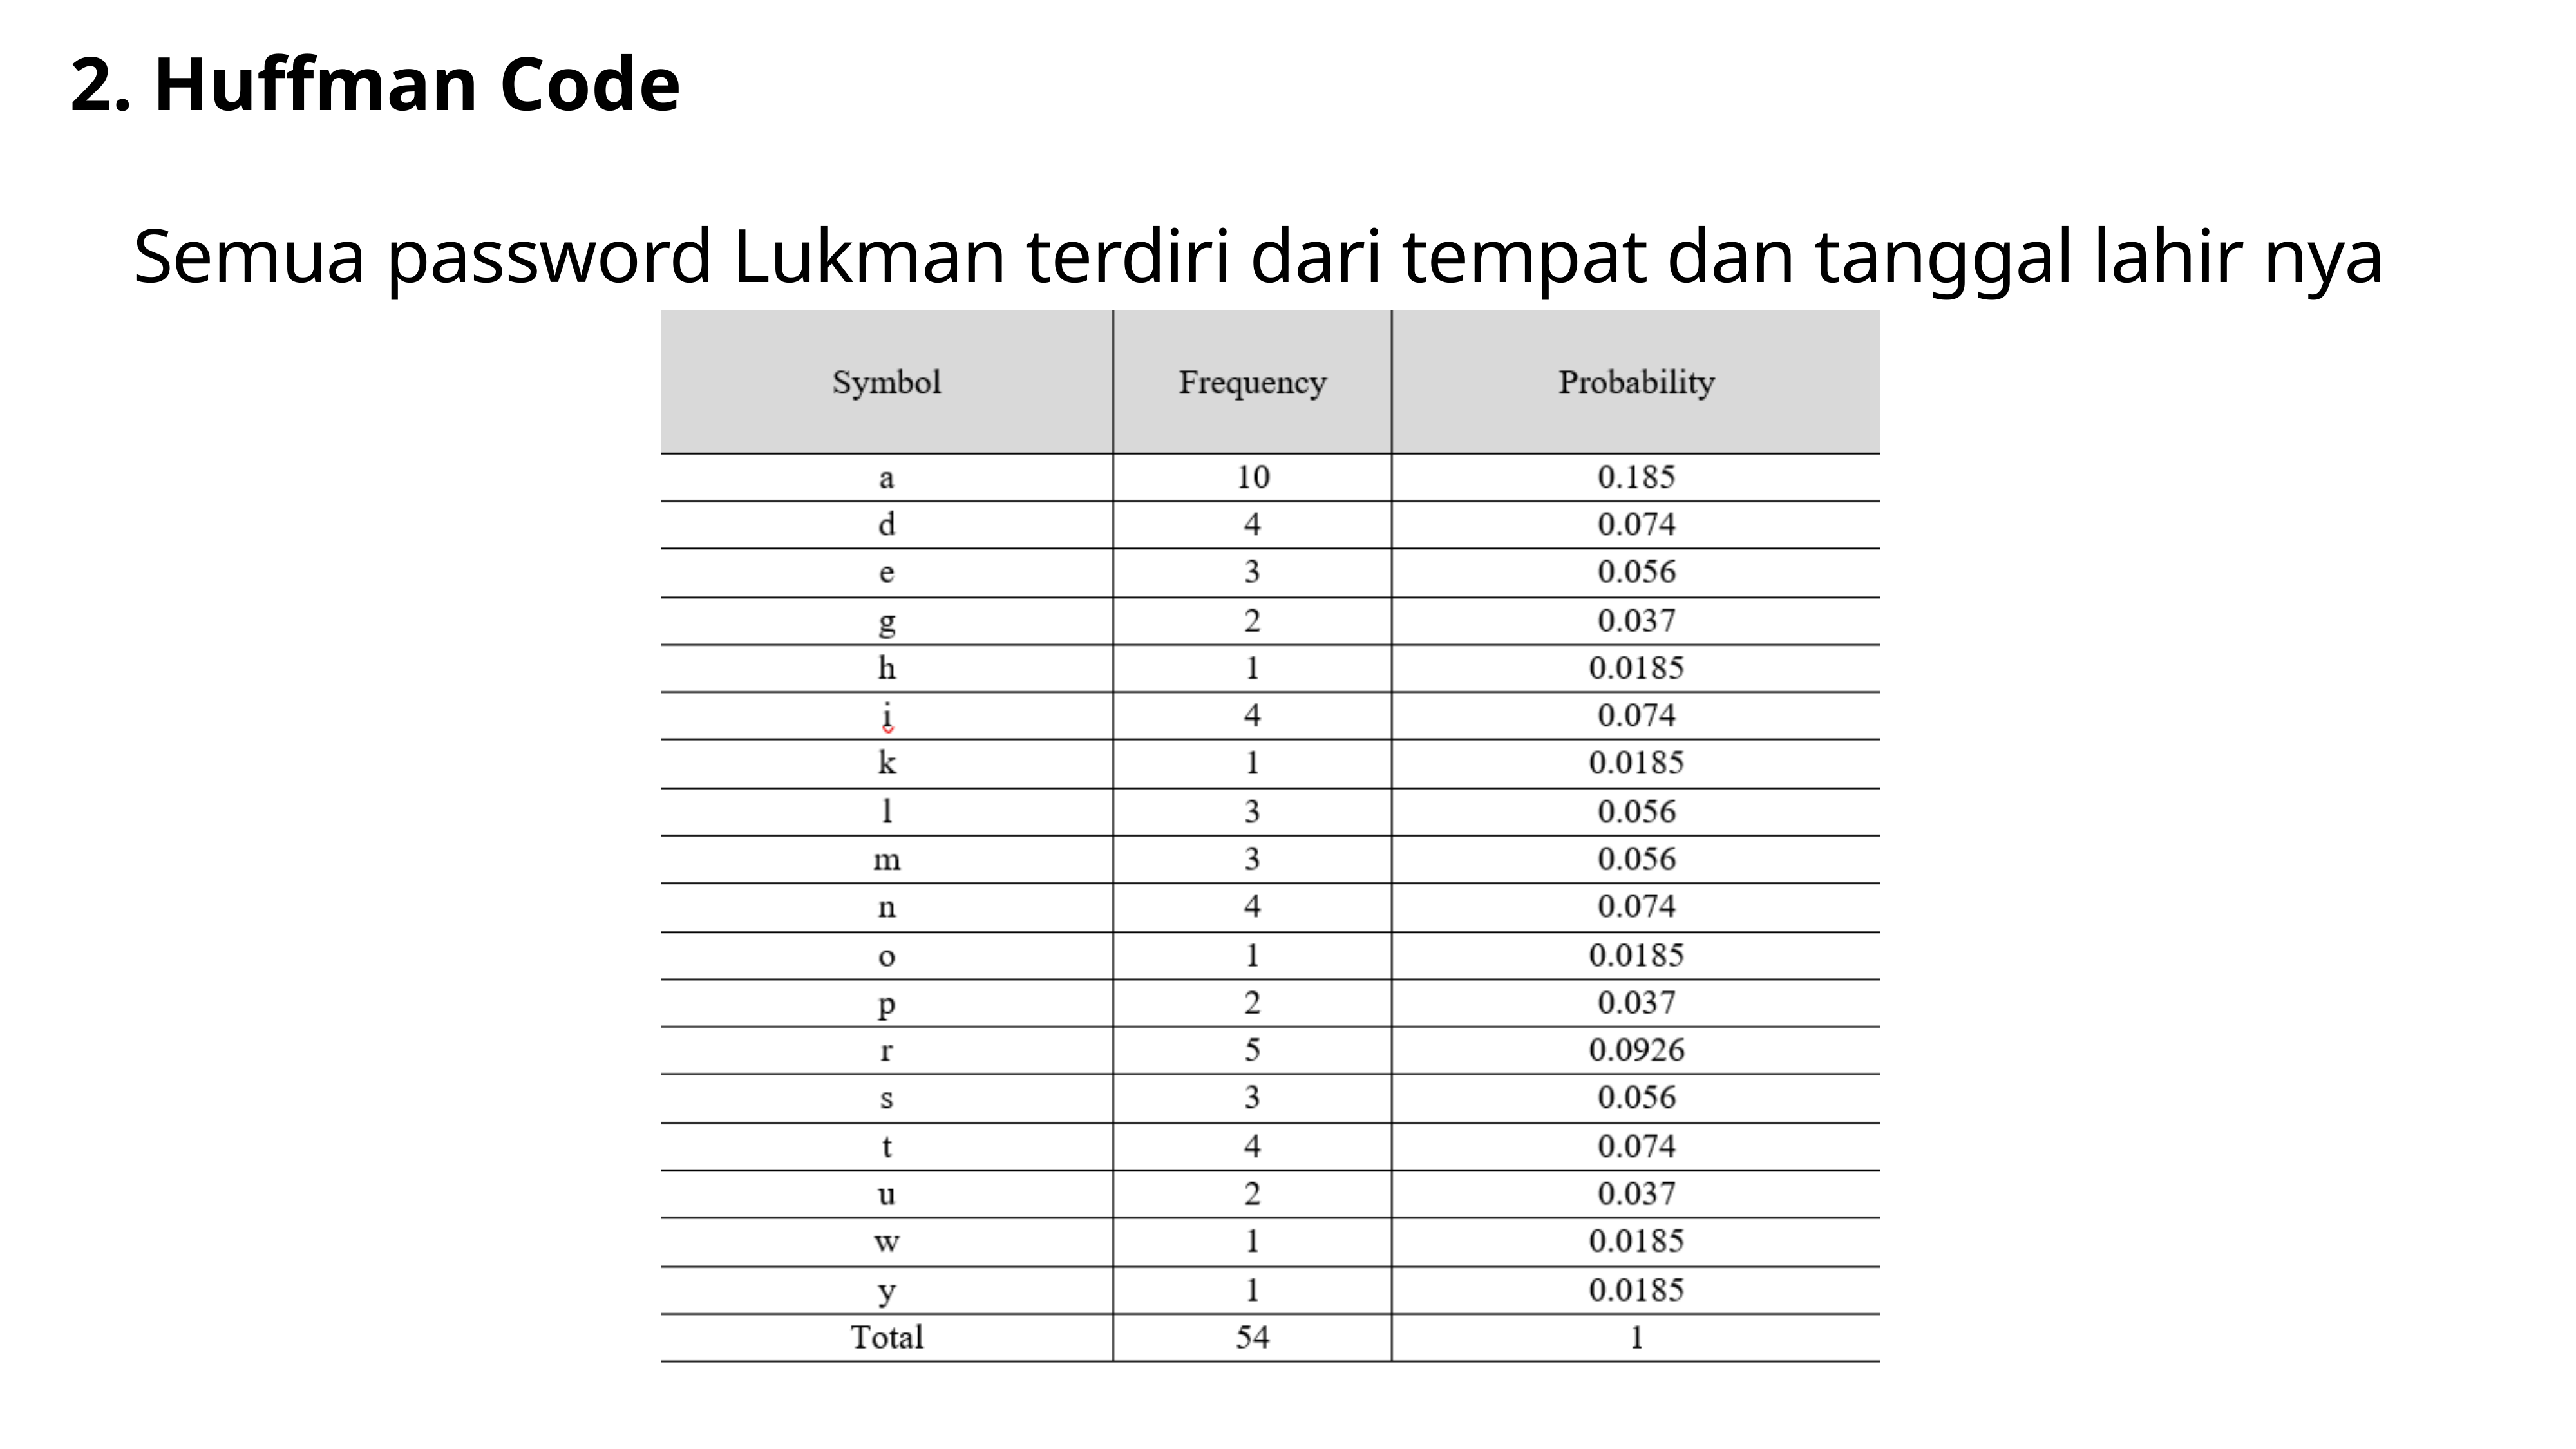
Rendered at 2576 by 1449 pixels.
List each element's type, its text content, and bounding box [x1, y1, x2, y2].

list 2. Huffman Code [64, 31, 2387, 131]
list Semua password Lukman terdiri dari tempat dan tanggal lahir nya [127, 203, 2449, 1321]
picture [661, 310, 1880, 1365]
